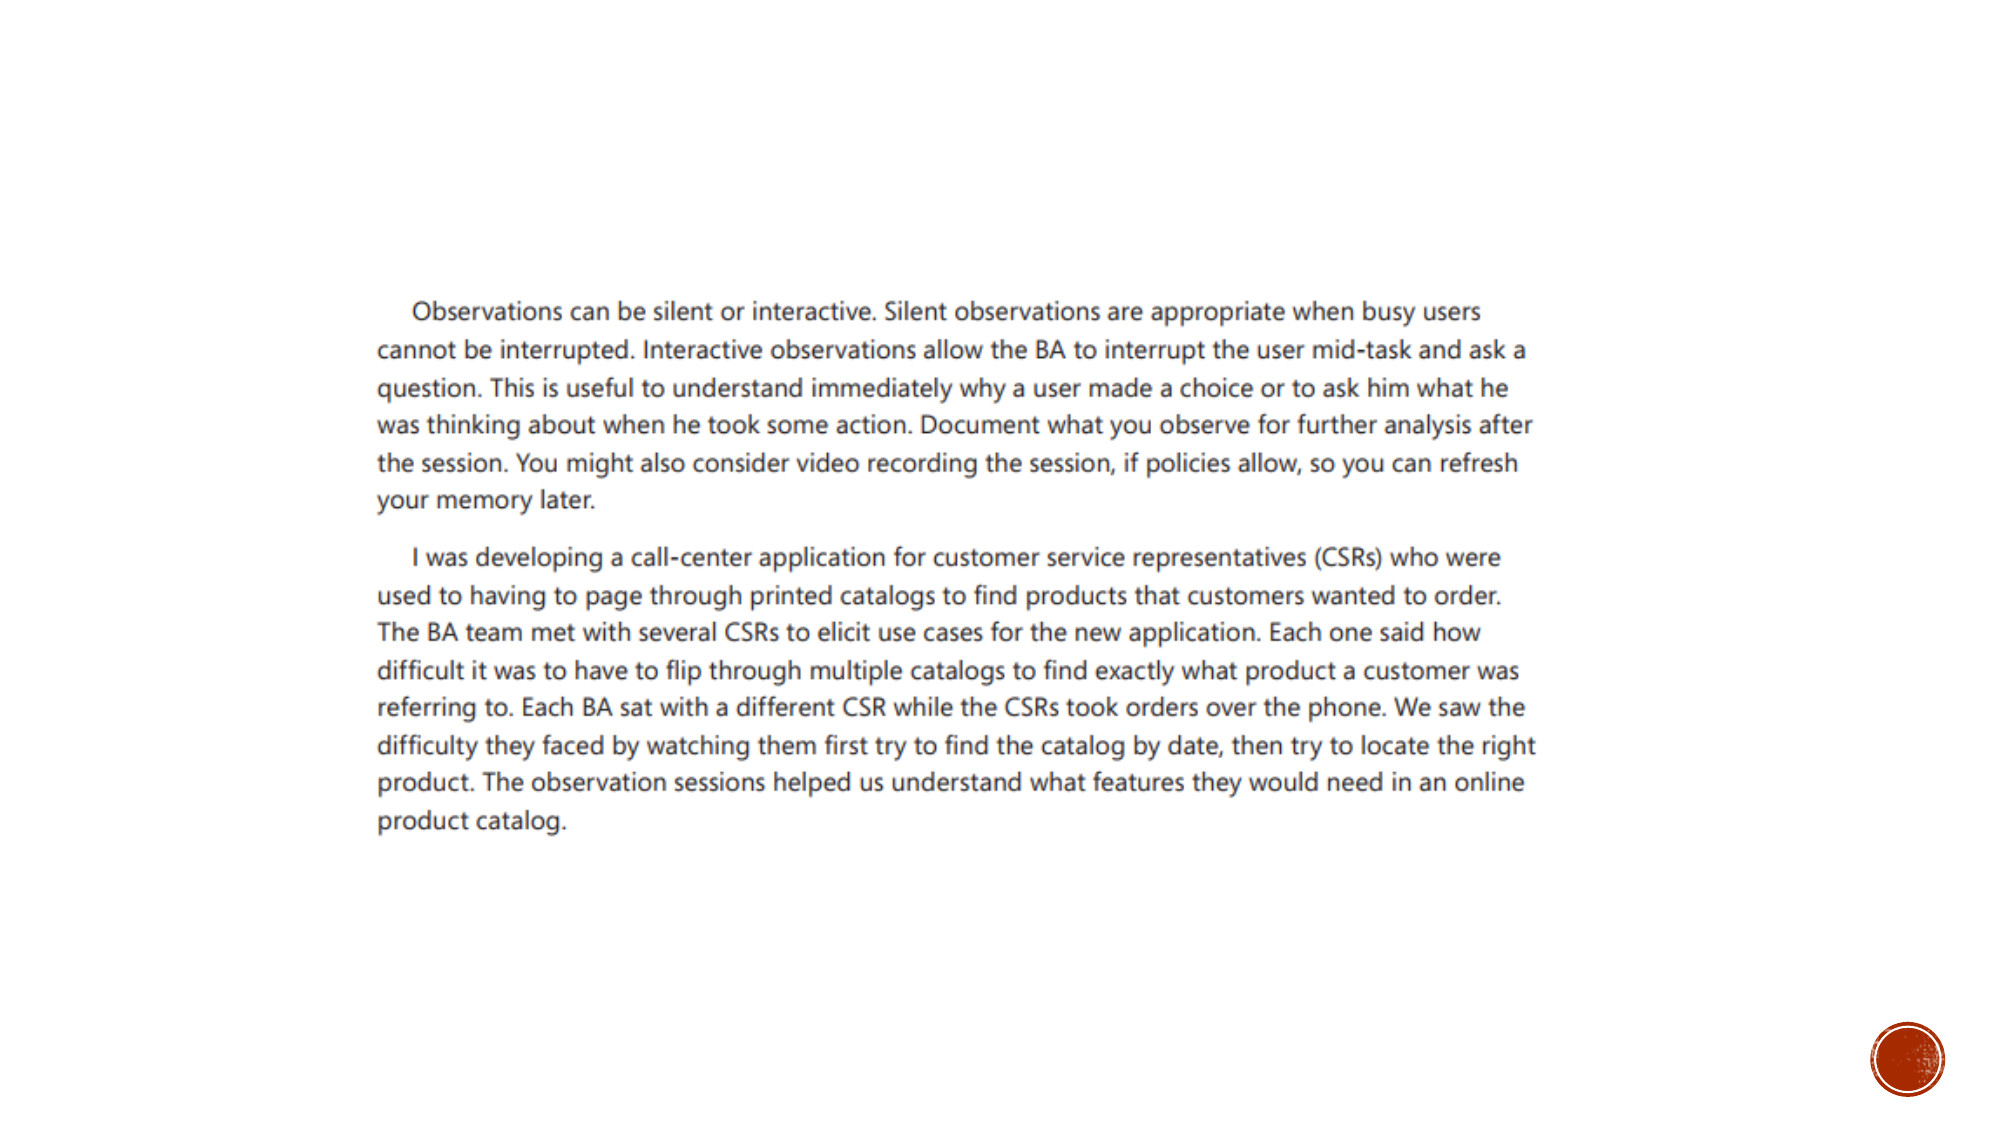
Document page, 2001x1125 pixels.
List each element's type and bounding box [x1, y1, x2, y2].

picture [368, 296, 1564, 847]
